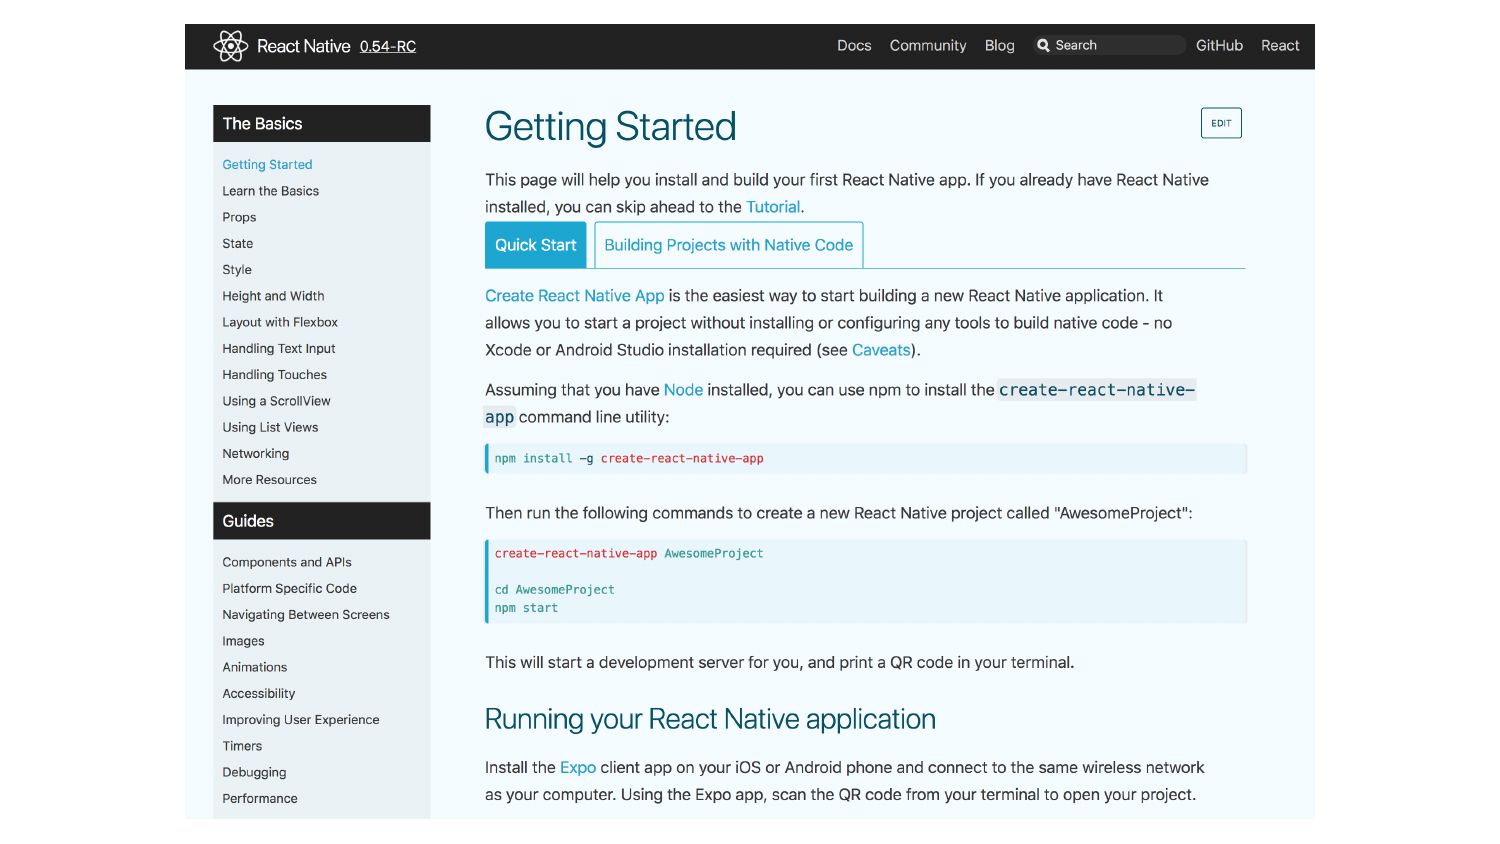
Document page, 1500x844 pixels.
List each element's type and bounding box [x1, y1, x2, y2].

picture [185, 24, 1315, 819]
